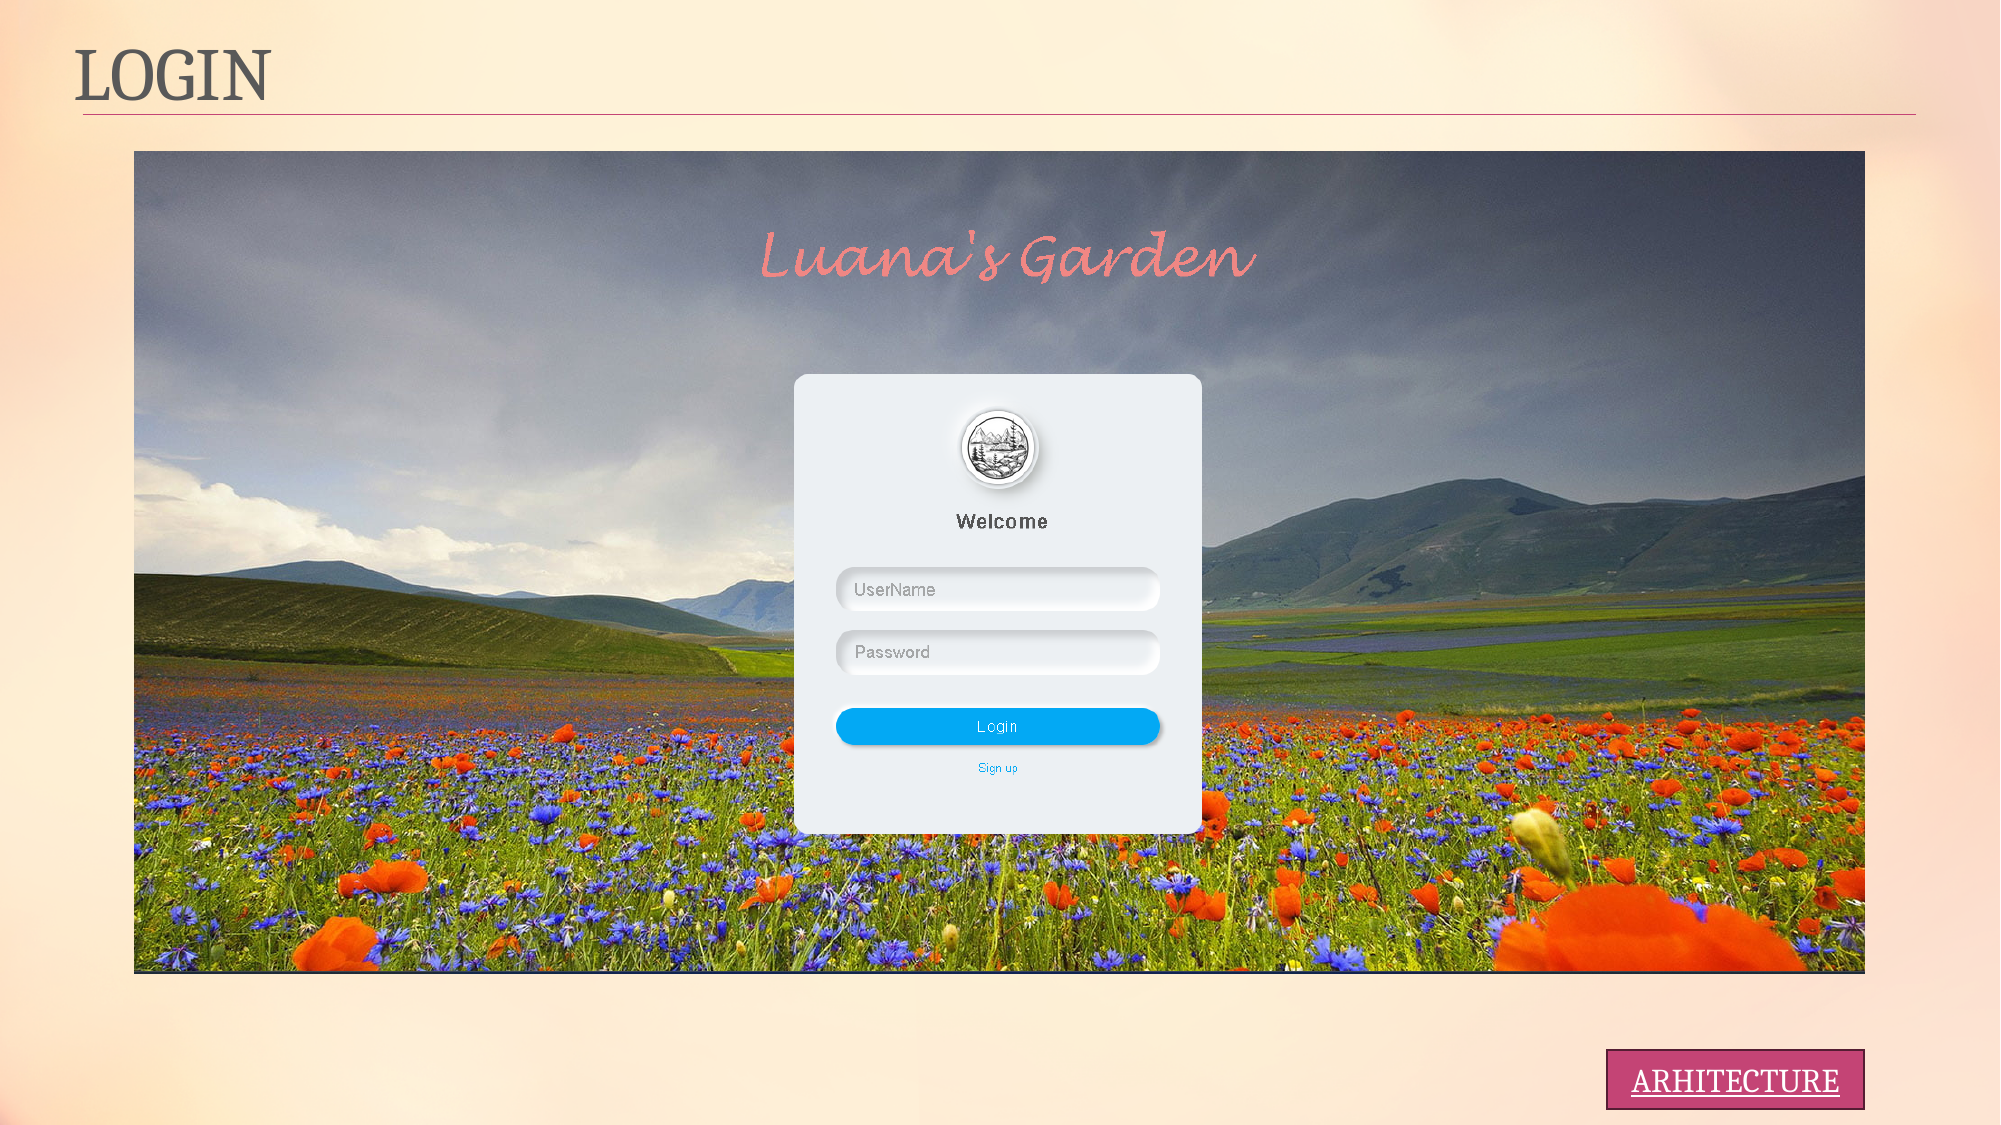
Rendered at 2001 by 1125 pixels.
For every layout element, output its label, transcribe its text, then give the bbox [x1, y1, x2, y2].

text_box LOGIN [58, 17, 488, 123]
text_box ARHITECTURE [1606, 1049, 1865, 1110]
picture [0, 0, 2001, 1125]
